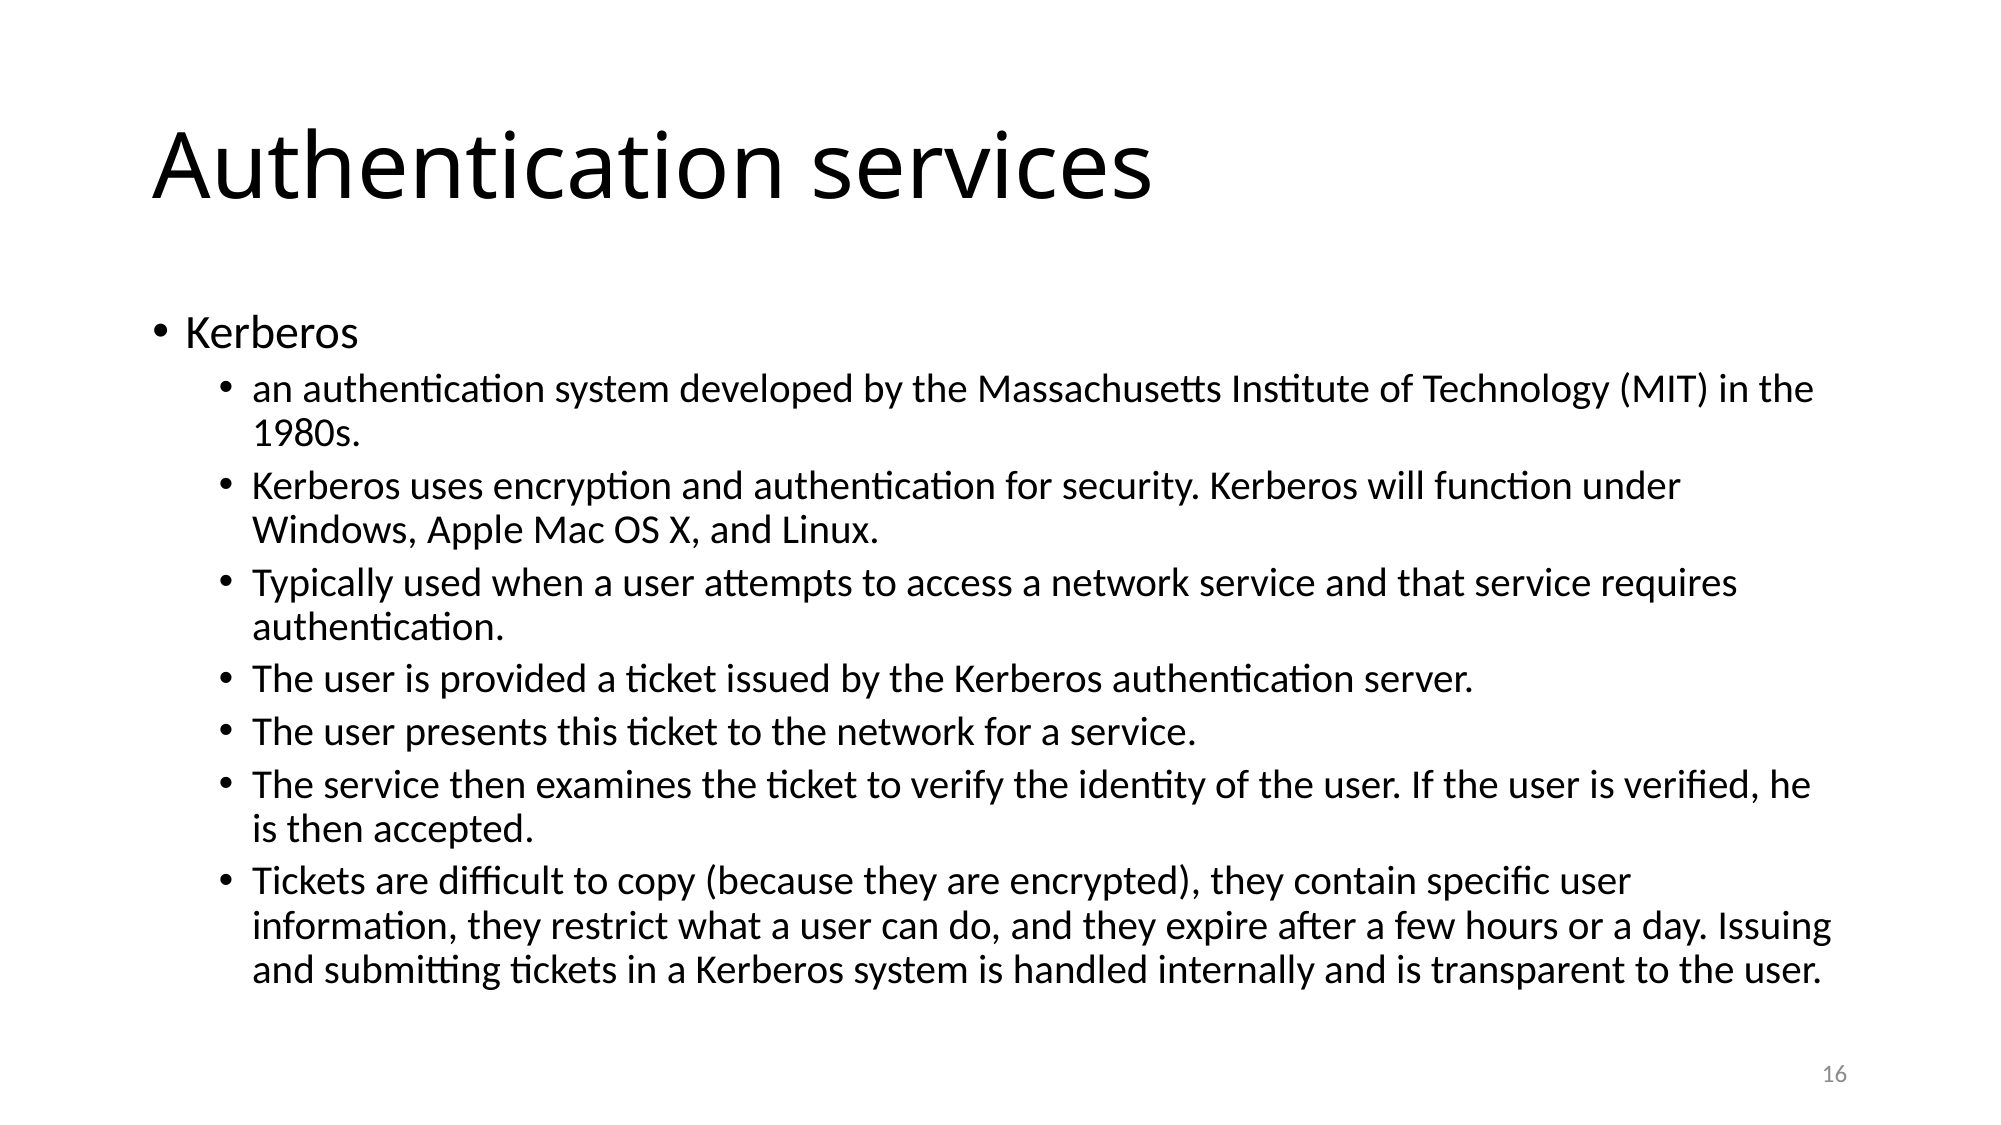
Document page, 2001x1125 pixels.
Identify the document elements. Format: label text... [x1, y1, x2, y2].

title Authentication services [137, 59, 1863, 278]
slide_number 16 [1412, 1042, 1863, 1103]
list Kerberos an authentication system developed by the Massachusetts Institute of Technology (MIT) in the 1980s. Kerberos uses encryption and authentication for security. Kerberos will function under Windows, Apple Mac OS X, and Linux. Typically used when a user attempts to access a network service and that service requires authentication. The user is provided a ticket issued by the Kerberos authentication server. The user presents this ticket to the network for a service. The service then examines the ticket to verify the identity of the user. If the user is verified, he is then accepted. Tickets are difficult to copy (because they are encrypted), they contain specific user information, they restrict what a user can do, and they expire after a few hours or a day. Issuing and submitting tickets in a Kerberos system is handled internally and is transparent to the user. [137, 299, 1863, 1014]
